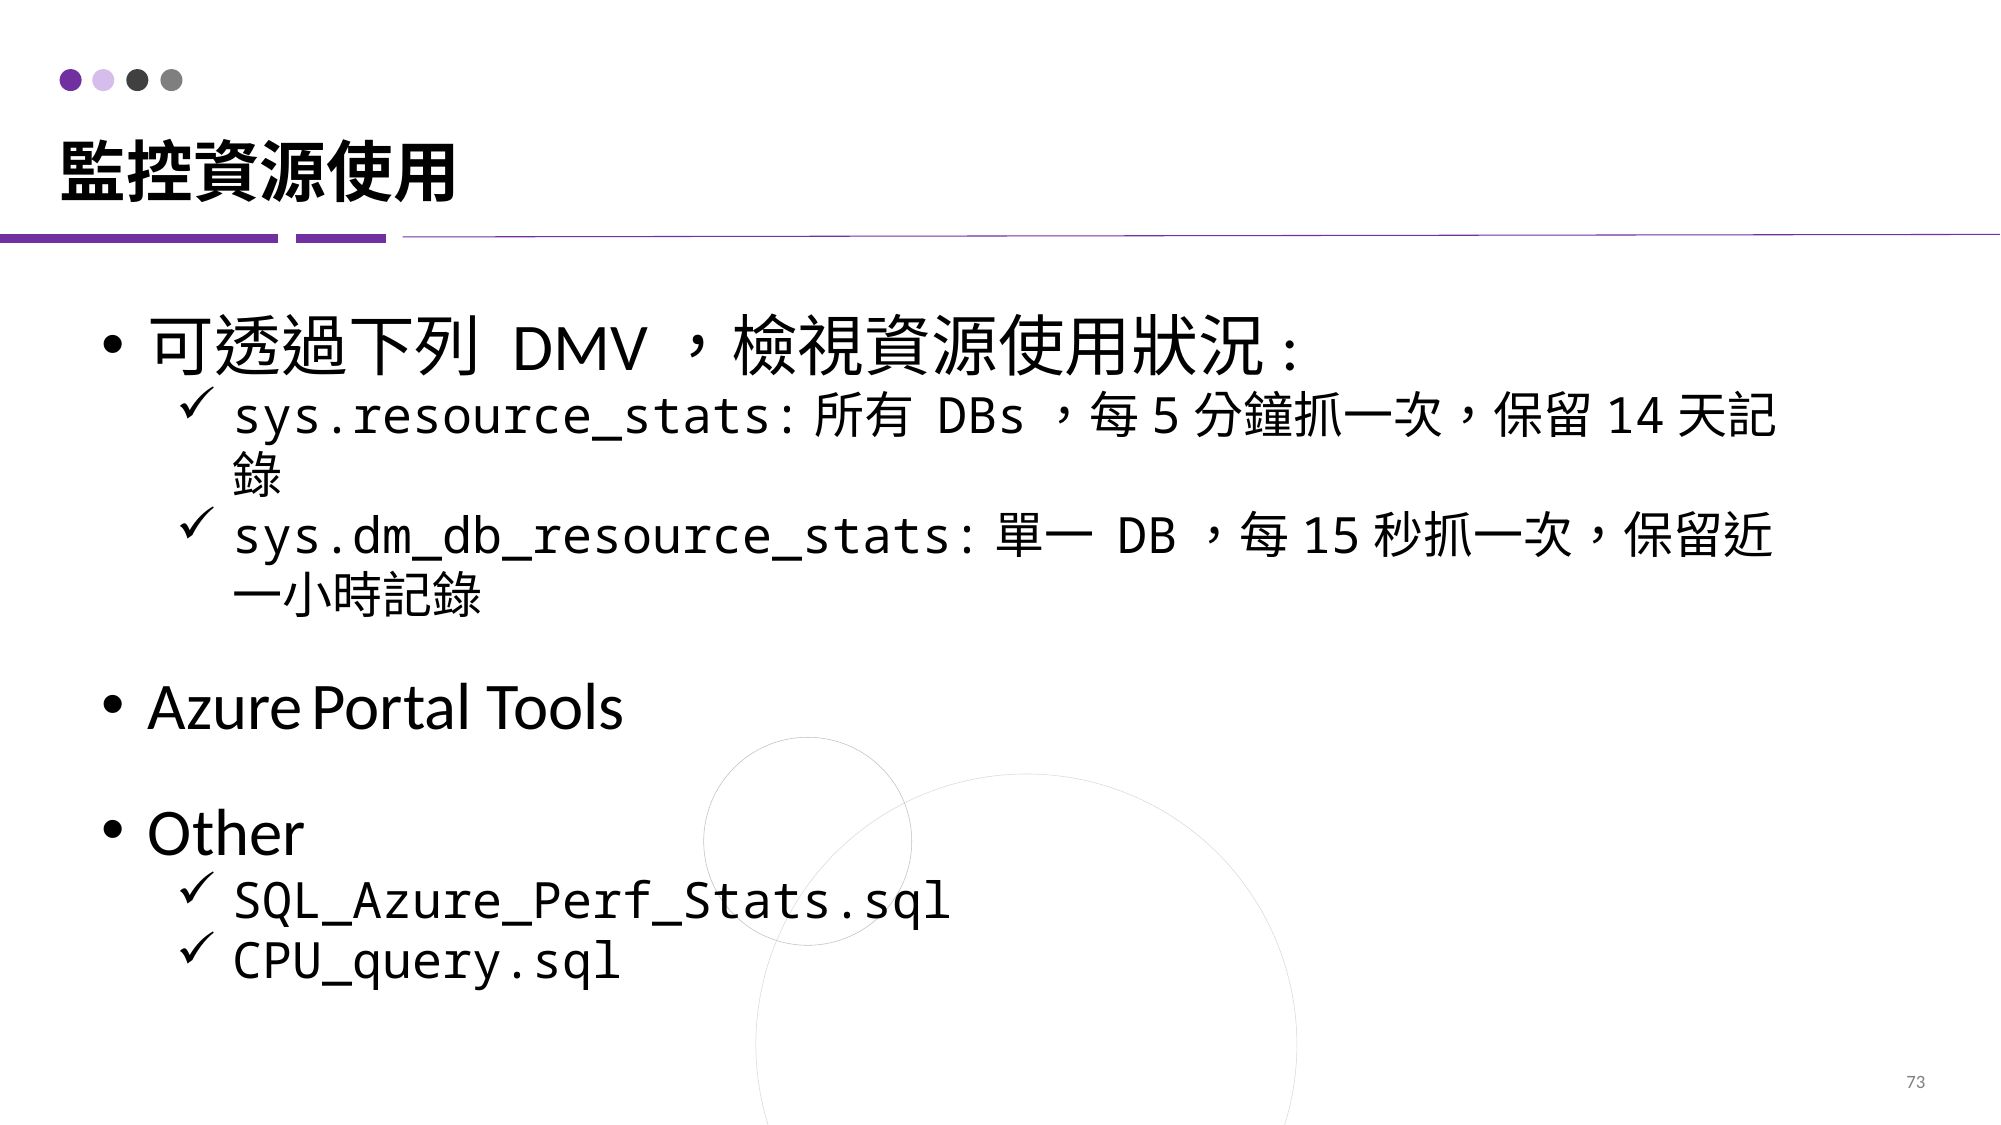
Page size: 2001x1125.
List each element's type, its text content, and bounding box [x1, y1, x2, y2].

title 監控資源使用 [59, 40, 1941, 211]
text_box 可透過下列 DMV，檢視資源使用狀況: sys.resource_stats:所有 DBs，每5分鐘抓一次，保留14天記錄 sys.dm_db_resource_stats:單一 DB，每15秒抓一次，保留近一小時記錄 Azure Portal Tools Other SQL_Azure_Perf_Stats.sql CPU_query.sql [86, 296, 1818, 1106]
slide_number 73 [1818, 1060, 1941, 1102]
